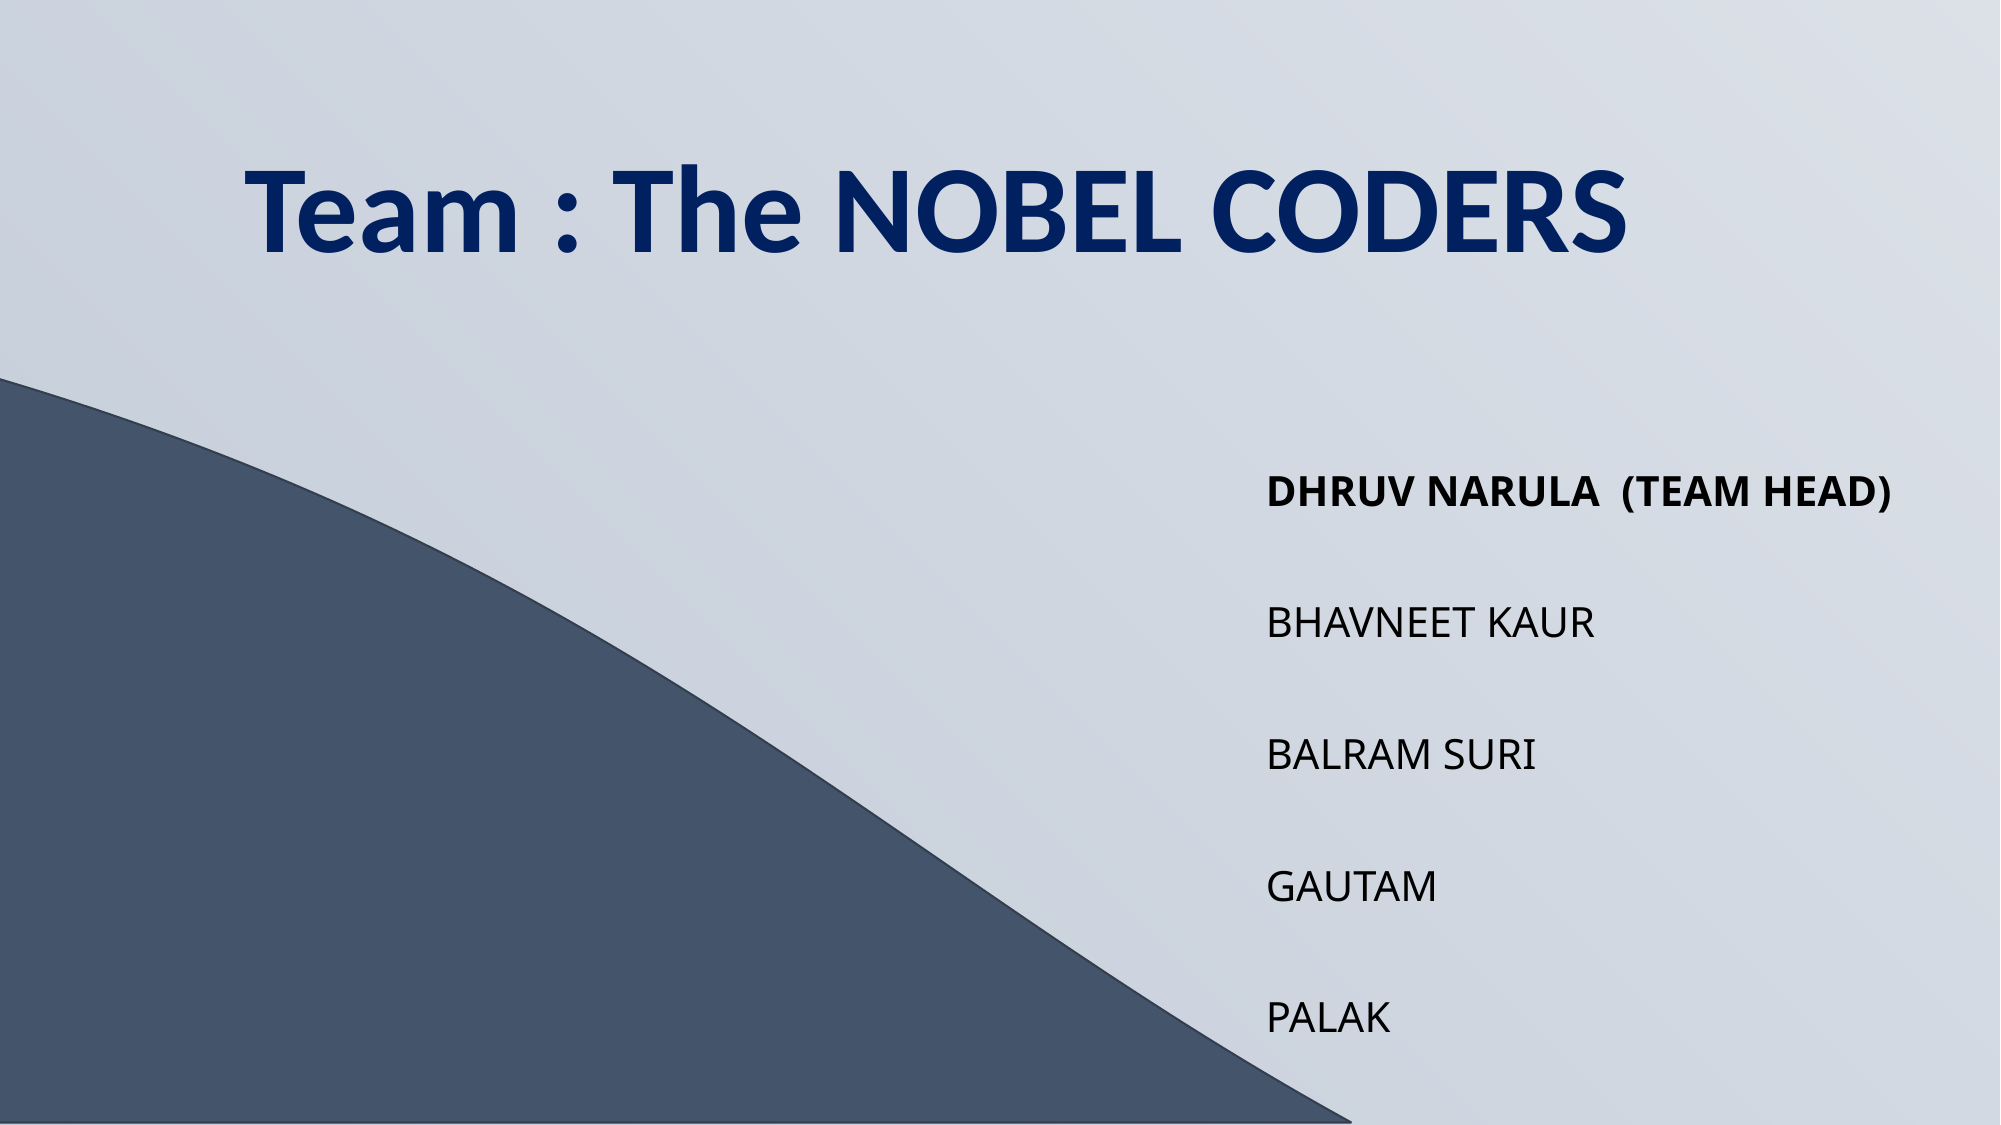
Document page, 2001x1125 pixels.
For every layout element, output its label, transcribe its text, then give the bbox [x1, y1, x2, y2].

text_box Team : The NOBEL CODERS [229, 120, 1713, 296]
text_box DHRUV NARULA (TEAM HEAD) BHAVNEET KAUR BALRAM SURI GAUTAM PALAK [1220, 450, 1950, 579]
text_box [0, 378, 1352, 1124]
